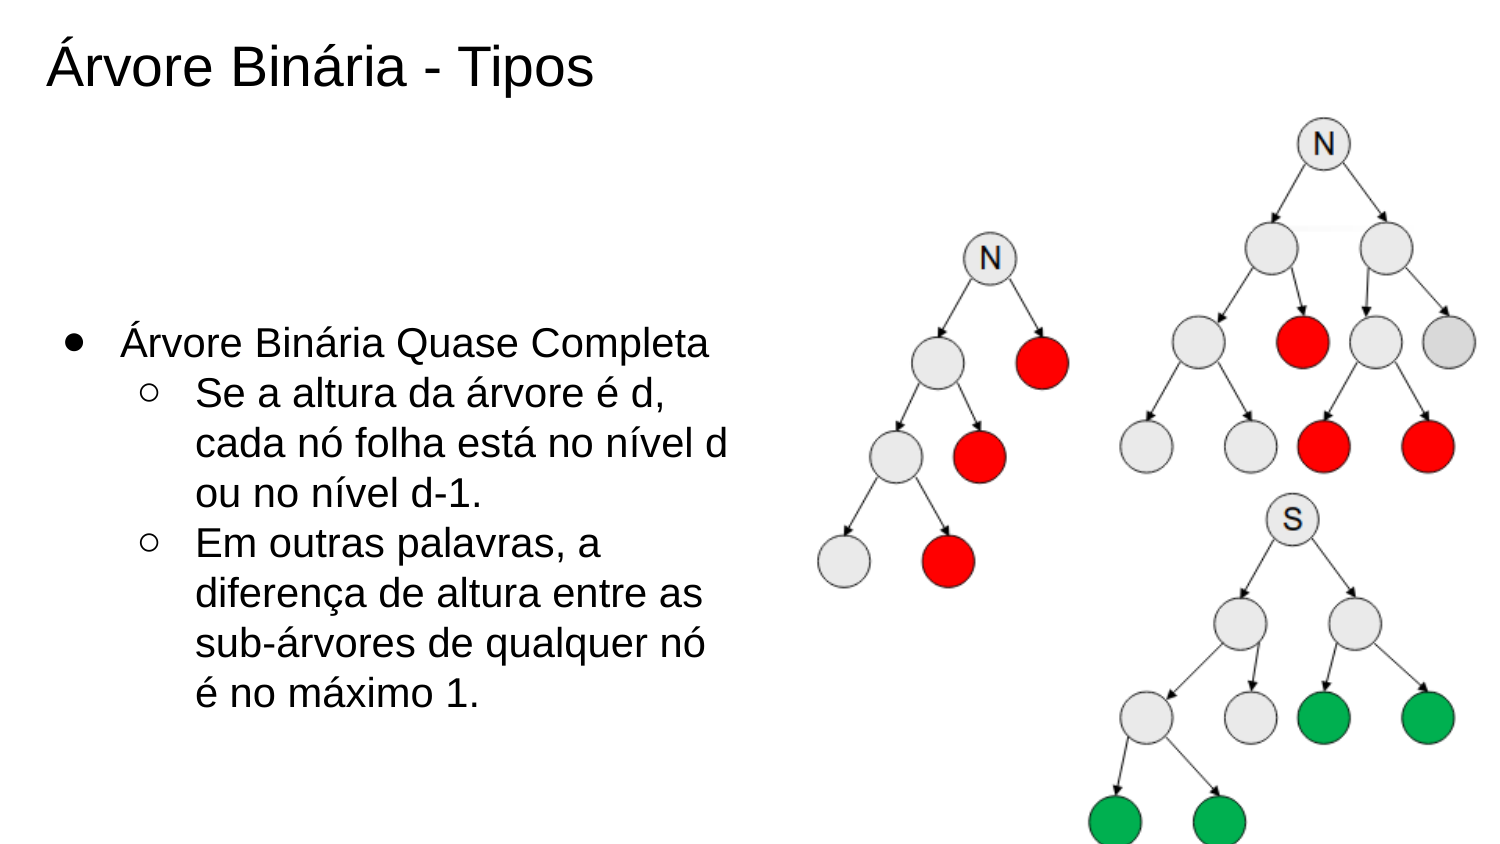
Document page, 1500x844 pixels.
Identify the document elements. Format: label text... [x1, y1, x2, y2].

list [19, 180, 716, 808]
text_box Árvore Binária Quase Completa Se a altura da árvore é d, cada nó folha está no nível d ou no nível d-1. Em outras palavras, a diferença de altura entre as sub-árvores de qualquer nó é no máximo 1. [30, 300, 750, 731]
picture [777, 113, 1493, 844]
title Árvore Binária - Tipos [31, 19, 1430, 114]
